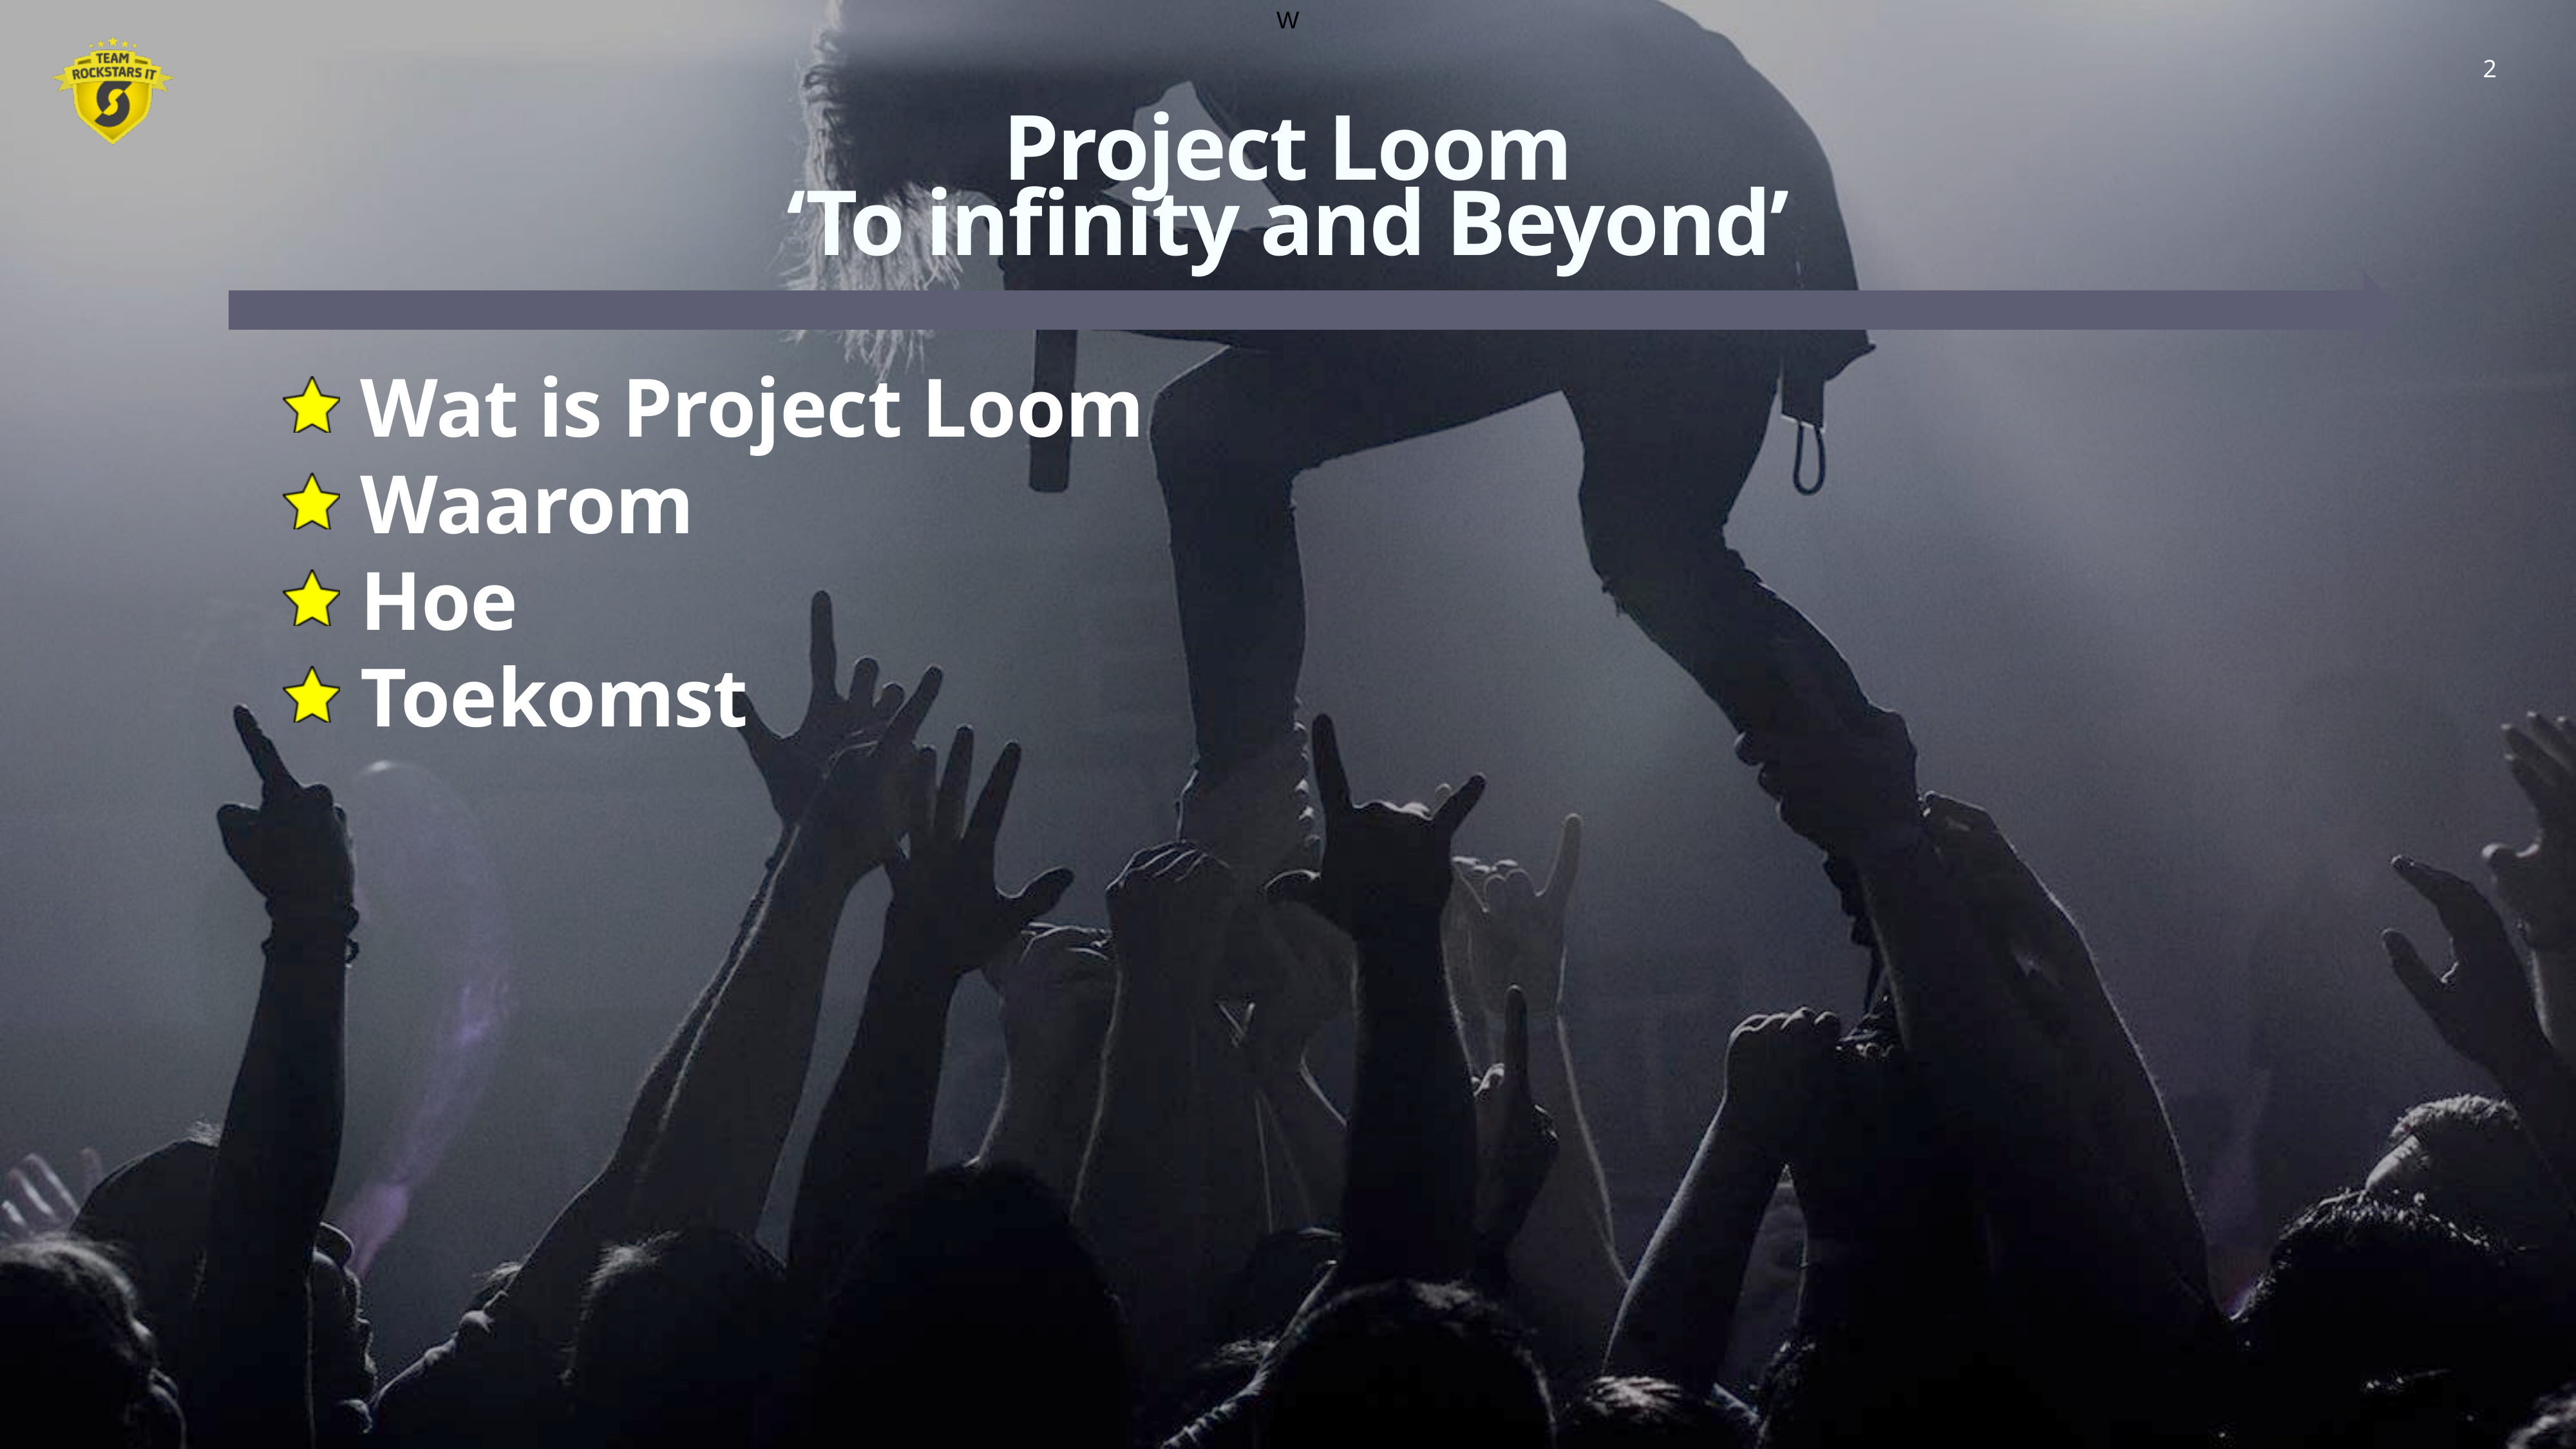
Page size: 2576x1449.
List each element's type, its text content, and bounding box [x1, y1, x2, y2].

picture [41, 18, 186, 164]
picture [283, 666, 340, 723]
text_box <number> [2469, 46, 2510, 90]
text_box W [0, 0, 2576, 1449]
picture [283, 376, 340, 433]
text_box Wat is Project Loom Waarom Hoe Toekomst [273, 351, 2358, 748]
text_box [229, 270, 2403, 350]
picture [283, 473, 340, 529]
picture [283, 569, 340, 626]
text_box Project Loom ‘To infinity and Beyond’ [435, 112, 2141, 279]
